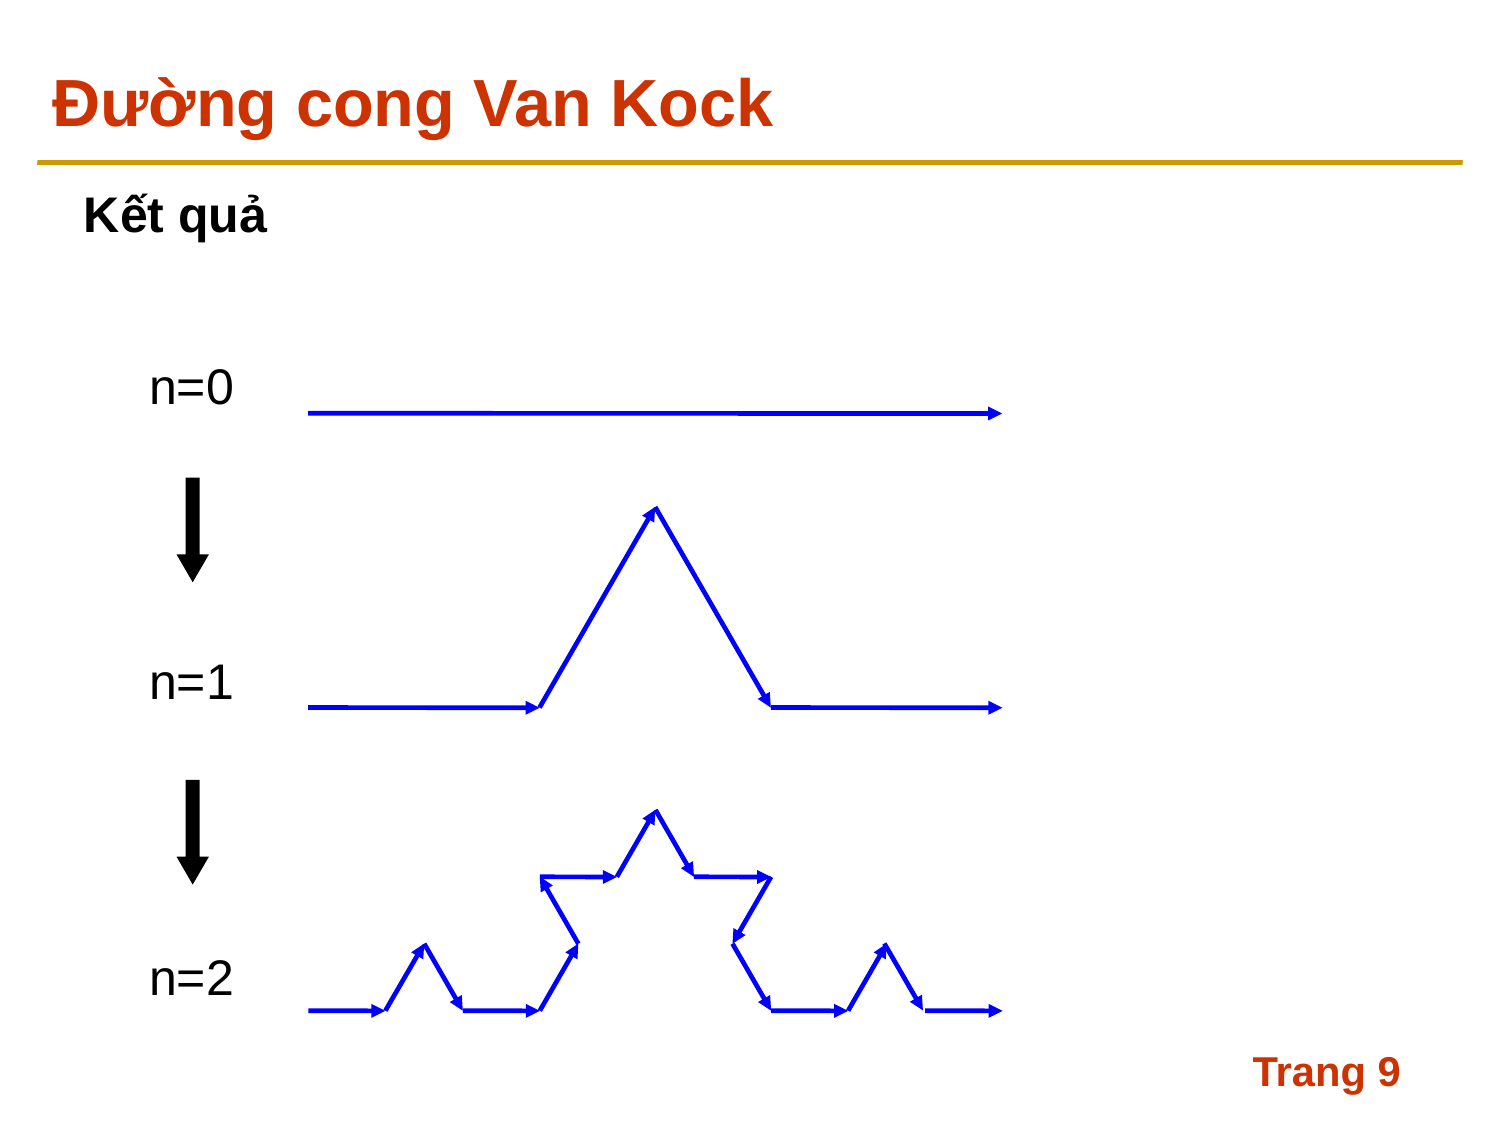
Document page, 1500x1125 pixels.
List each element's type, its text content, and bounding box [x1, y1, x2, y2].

slide_number Trang 9 [1237, 1037, 1463, 1113]
text_box [177, 780, 208, 884]
title Đường cong Van Kock [37, 50, 1463, 150]
text_box n=0 [149, 354, 235, 415]
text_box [308, 809, 1003, 1011]
text_box [308, 407, 1003, 420]
text_box n=1 [149, 649, 235, 710]
list Kết quả [69, 174, 1434, 1038]
text_box n=2 [149, 945, 235, 1005]
text_box [177, 478, 208, 581]
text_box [307, 506, 1003, 708]
